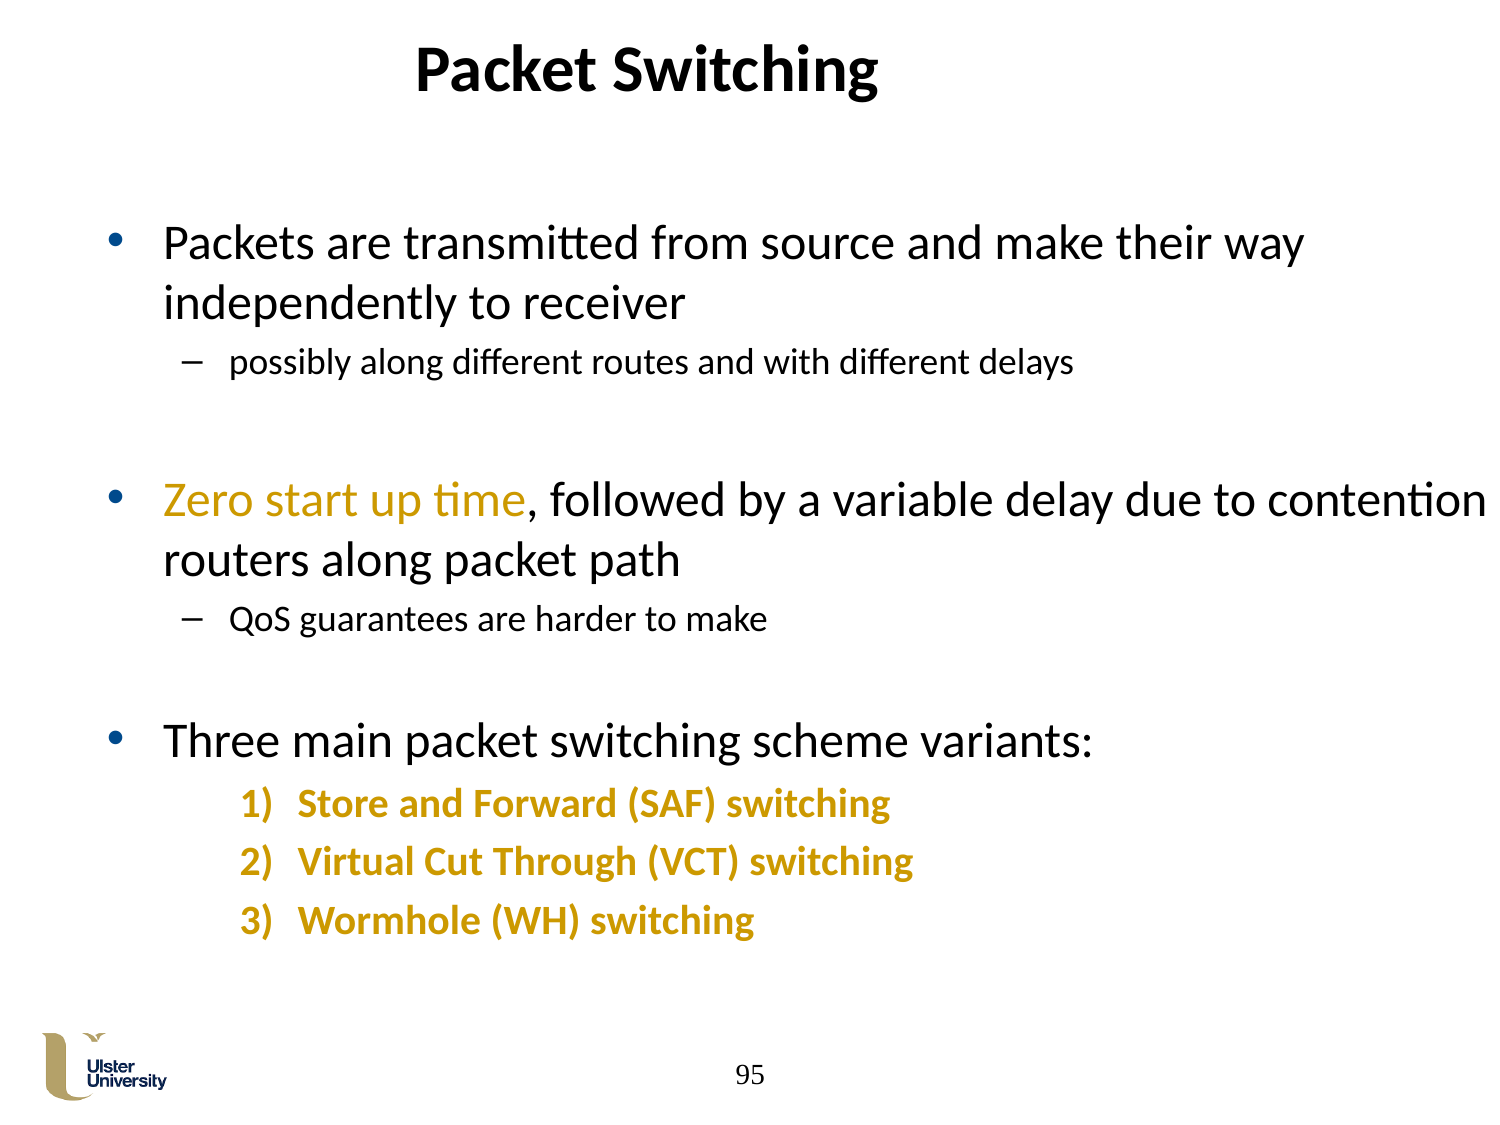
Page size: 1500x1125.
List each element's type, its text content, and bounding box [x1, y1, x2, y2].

title Packet Switching [400, 17, 1015, 188]
list Packets are transmitted from source and make their way independently to receiver possibly along different routes and with different delays Zero start up time, followed by a variable delay due to contention in routers along packet path QoS guarantees are harder to make Three main packet switching scheme variants: Store and Forward (SAF) switching Virtual Cut Through (VCT) switching Wormhole (WH) switching [91, 202, 1500, 1043]
picture [21, 1013, 187, 1120]
text_box 95 [429, 1042, 780, 1103]
